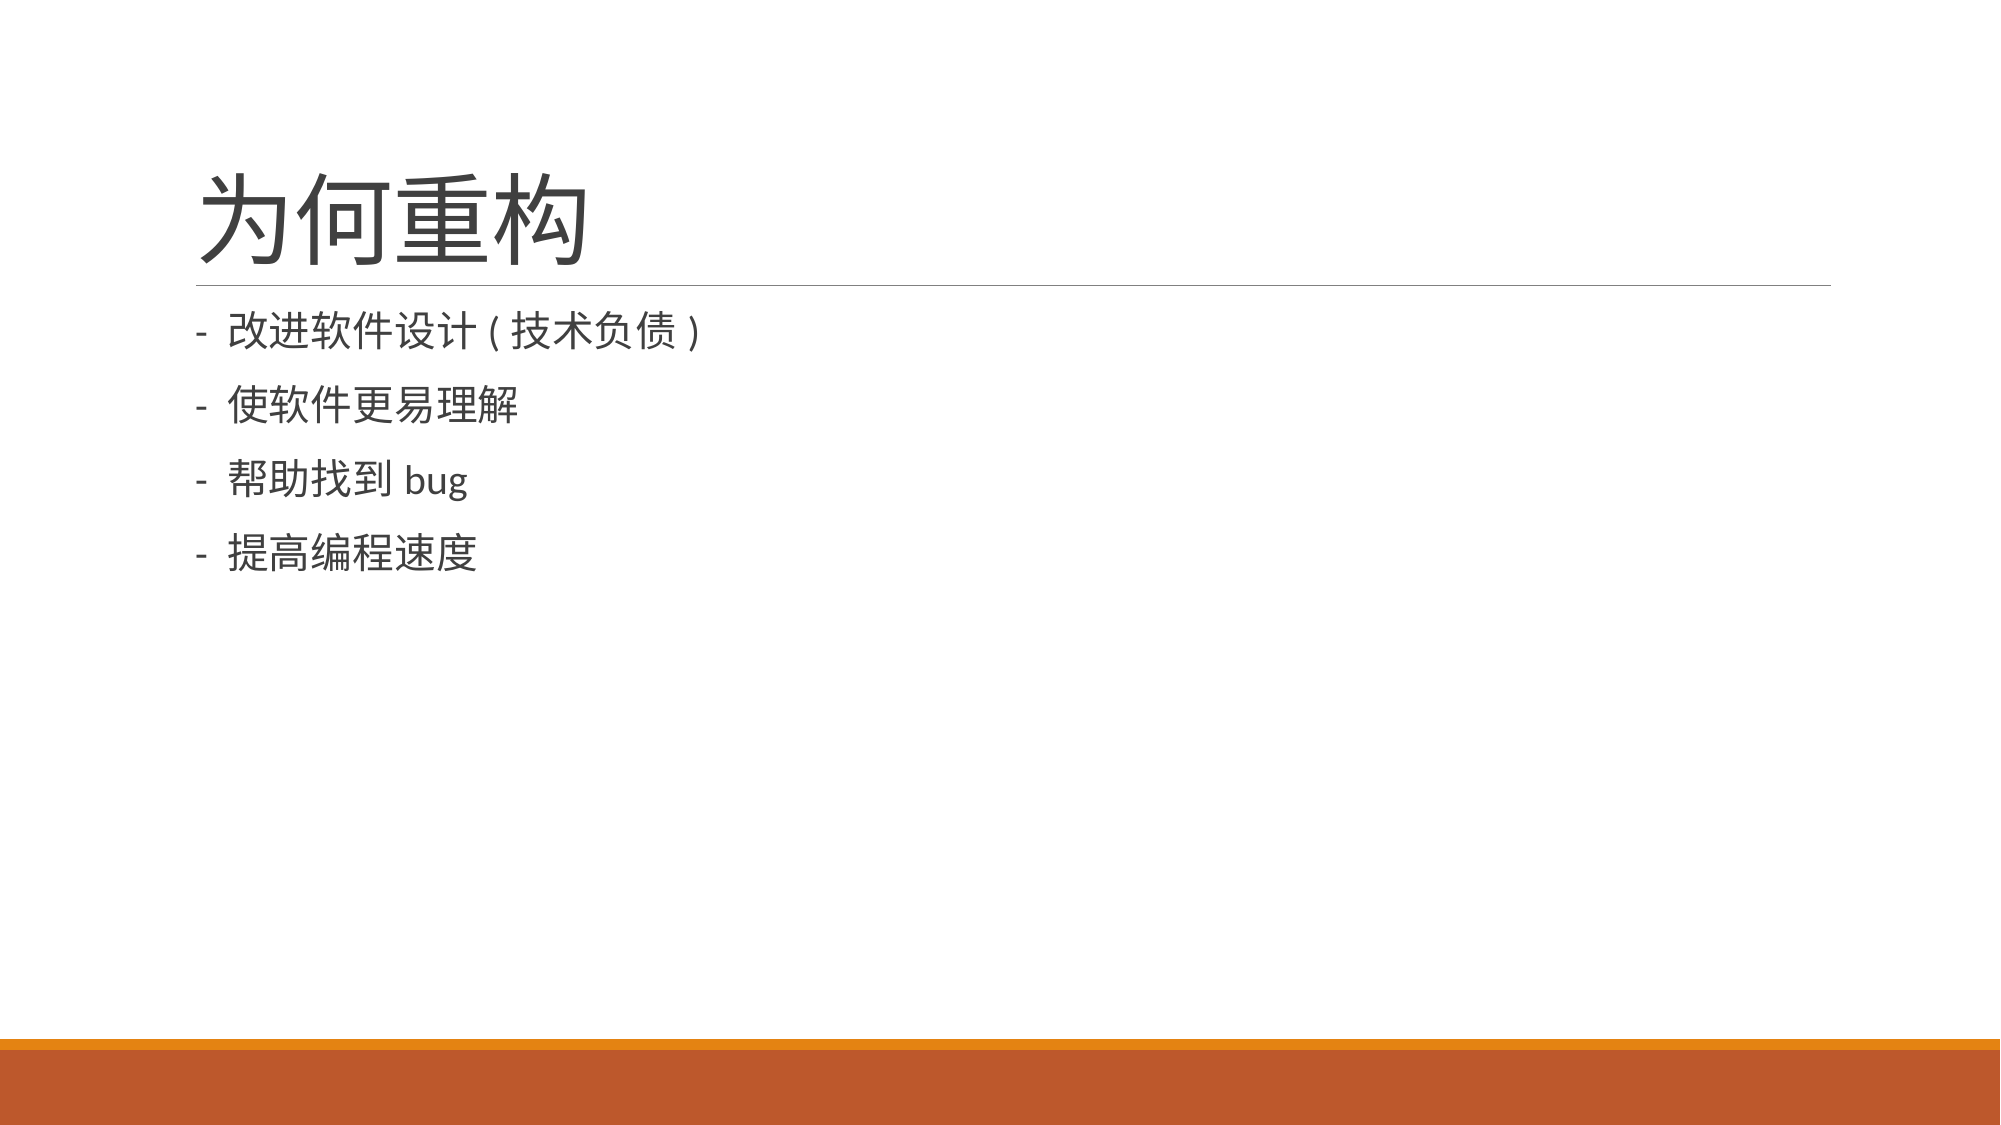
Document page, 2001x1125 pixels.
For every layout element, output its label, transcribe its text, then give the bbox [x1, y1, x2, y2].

title 为何重构 [180, 47, 1830, 285]
list - 改进软件设计(技术负债) - 使软件更易理解 - 帮助找到bug - 提高编程速度 [180, 302, 1830, 963]
